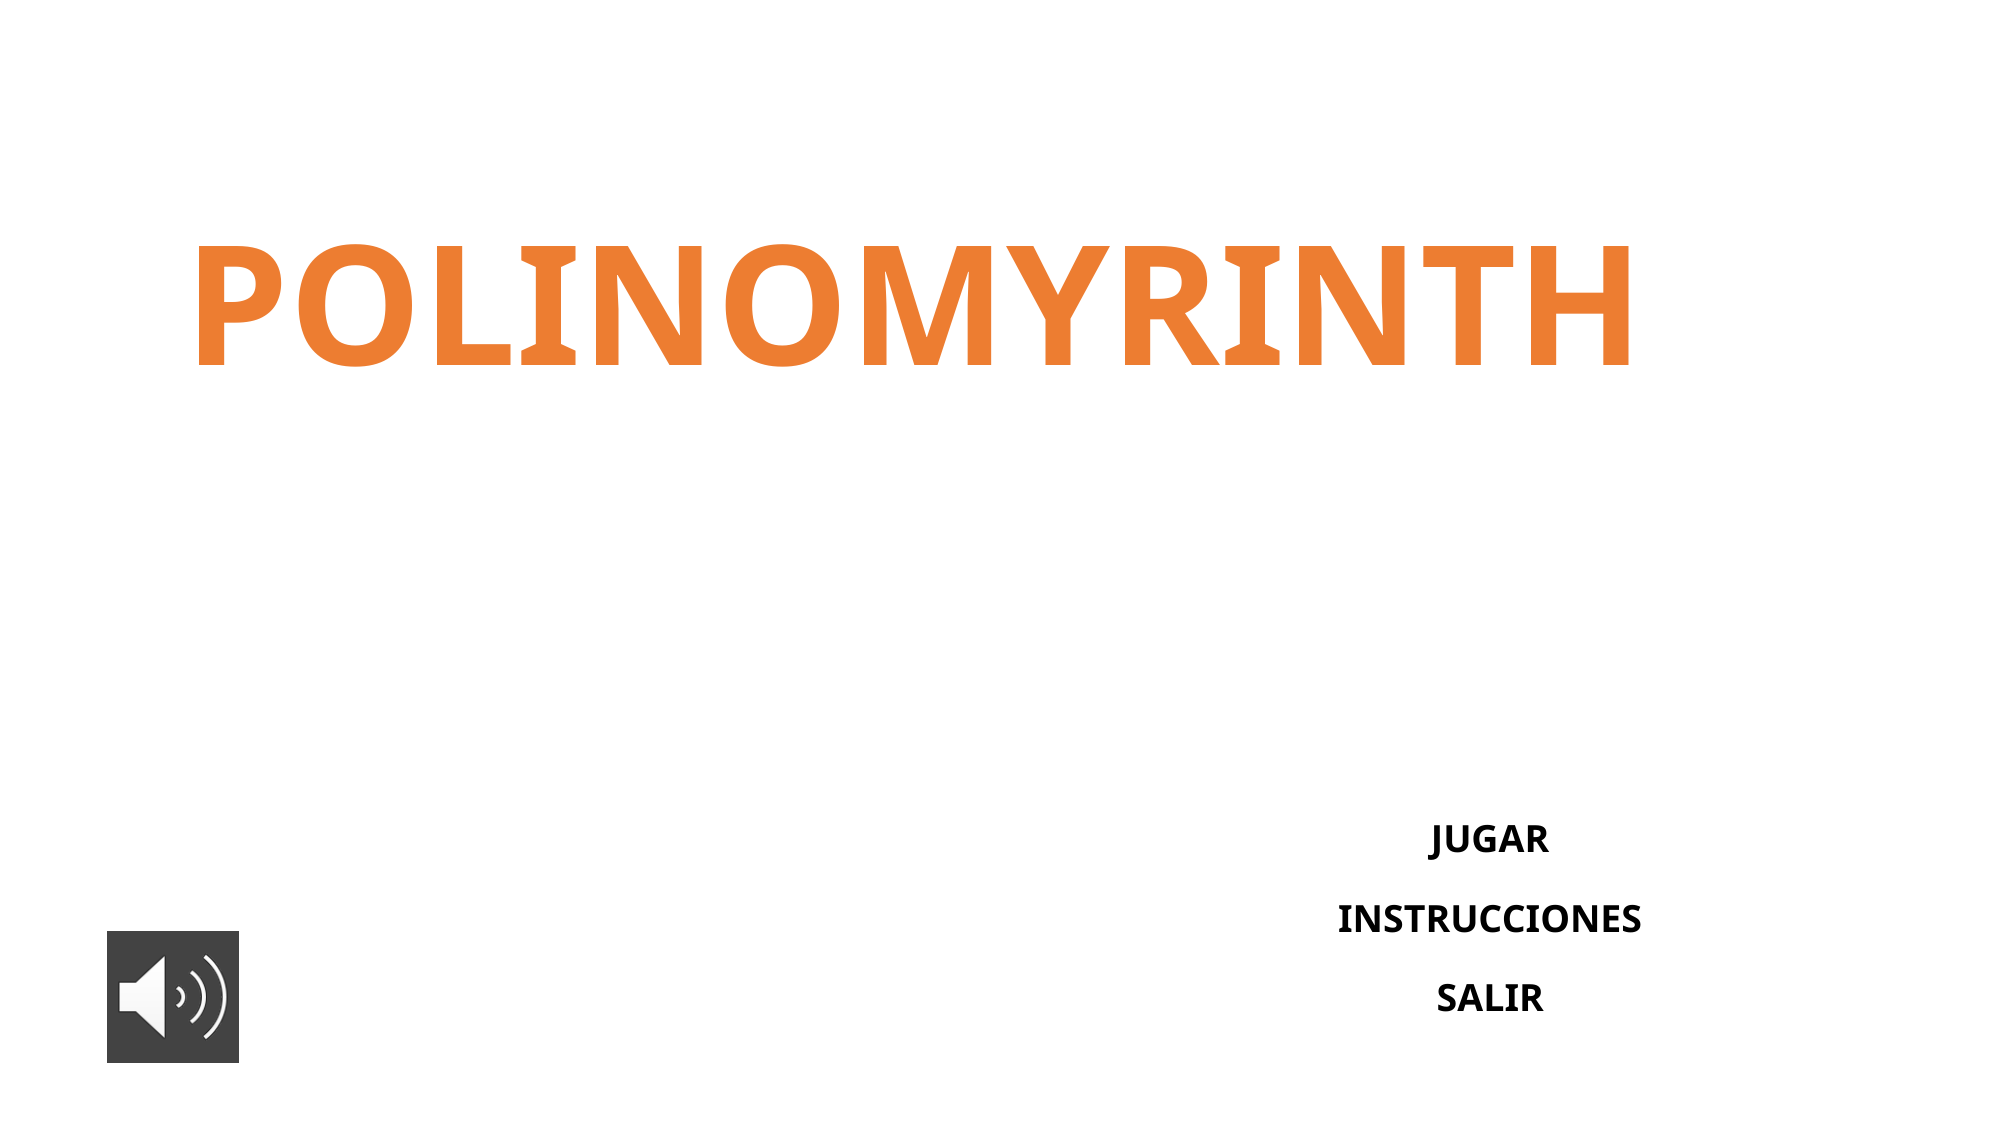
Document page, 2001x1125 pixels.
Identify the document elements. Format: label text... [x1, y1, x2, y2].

text_box INSTRUCCIONES [1300, 887, 1680, 948]
title POLINOMYRINTH [150, 158, 1680, 410]
picture [106, 930, 240, 1064]
text_box SALIR [1300, 966, 1680, 1027]
text_box JUGAR [1300, 808, 1680, 868]
